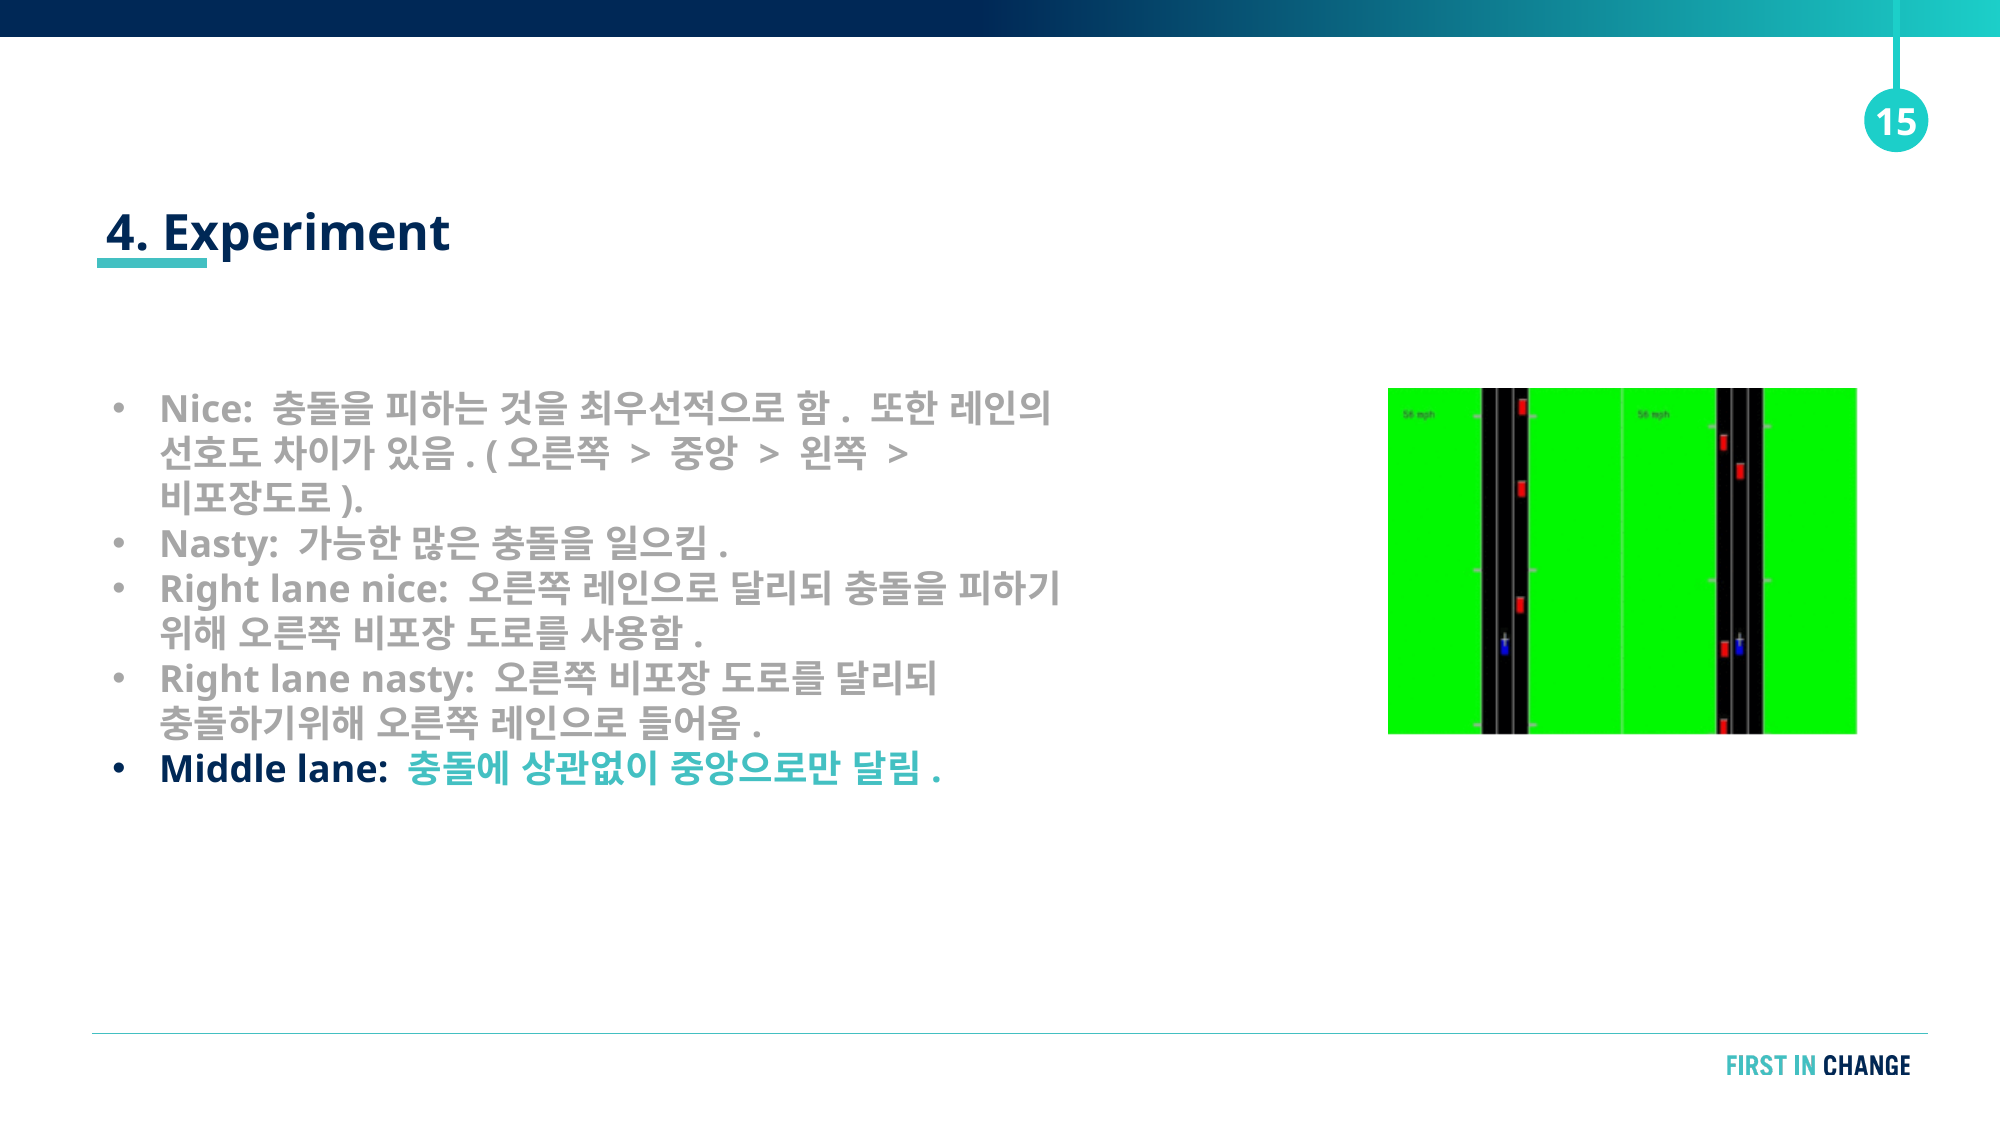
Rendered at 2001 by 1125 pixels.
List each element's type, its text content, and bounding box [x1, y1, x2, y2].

text_box Nice: 충돌을 피하는 것을 최우선적으로 함. 또한 레인의 선호도 차이가 있음. (오른쪽 > 중앙 > 왼쪽 > 비포장도로). Nasty: 가능한 많은 충돌을 일으킴. Right lane nice: 오른쪽 레인으로 달리되 충돌을 피하기 위해 오른쪽 비포장 도로를 사용함. Right lane nasty: 오른쪽 비포장 도로를 달리되 충돌하기위해 오른쪽 레인으로 들어옴. Middle lane: 충돌에 상관없이 중앙으로만 달림. [97, 377, 1098, 798]
picture [1387, 388, 1859, 736]
picture [1727, 1055, 1910, 1075]
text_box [0, 0, 2000, 153]
text_box 4. Experiment [91, 192, 1183, 268]
